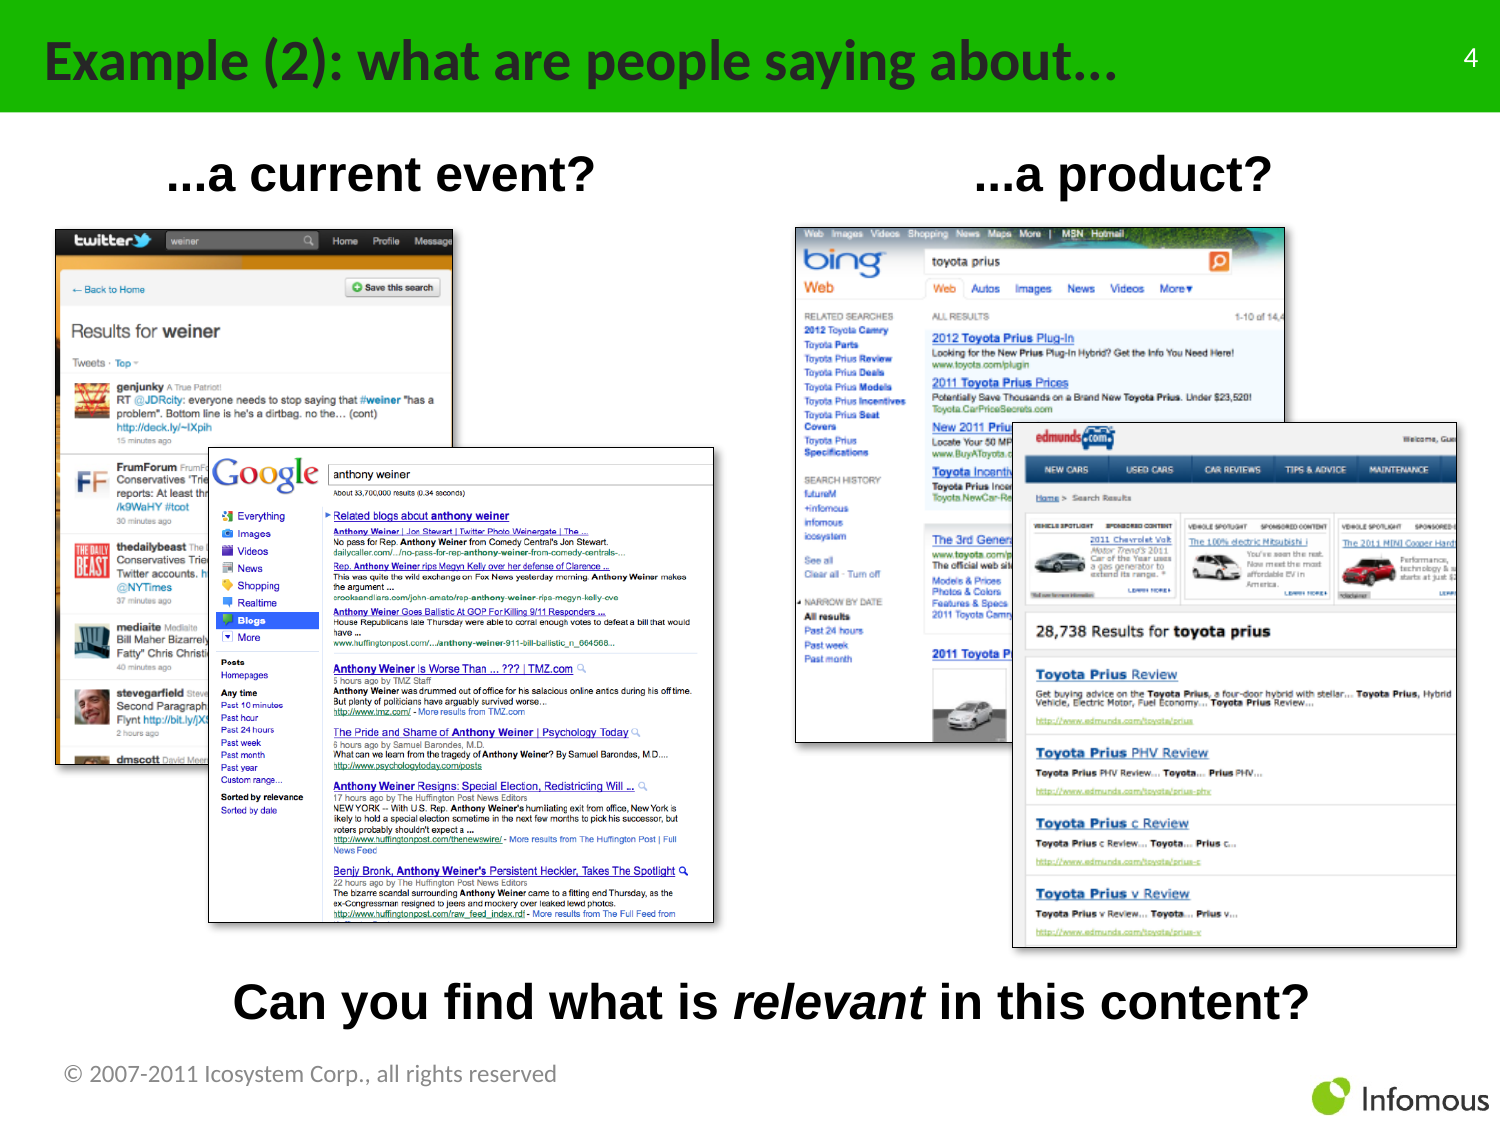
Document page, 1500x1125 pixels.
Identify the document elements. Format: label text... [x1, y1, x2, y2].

picture [1310, 1075, 1490, 1116]
text_box ...a current event? [151, 134, 612, 209]
picture [55, 228, 714, 924]
slide_number 4 [1412, 26, 1494, 87]
text_box Can you find what is relevant in this content? [217, 962, 1327, 1038]
text_box ...a product? [958, 134, 1289, 209]
picture [794, 226, 1458, 949]
title Example (2): what are people saying about... [28, 10, 1380, 104]
